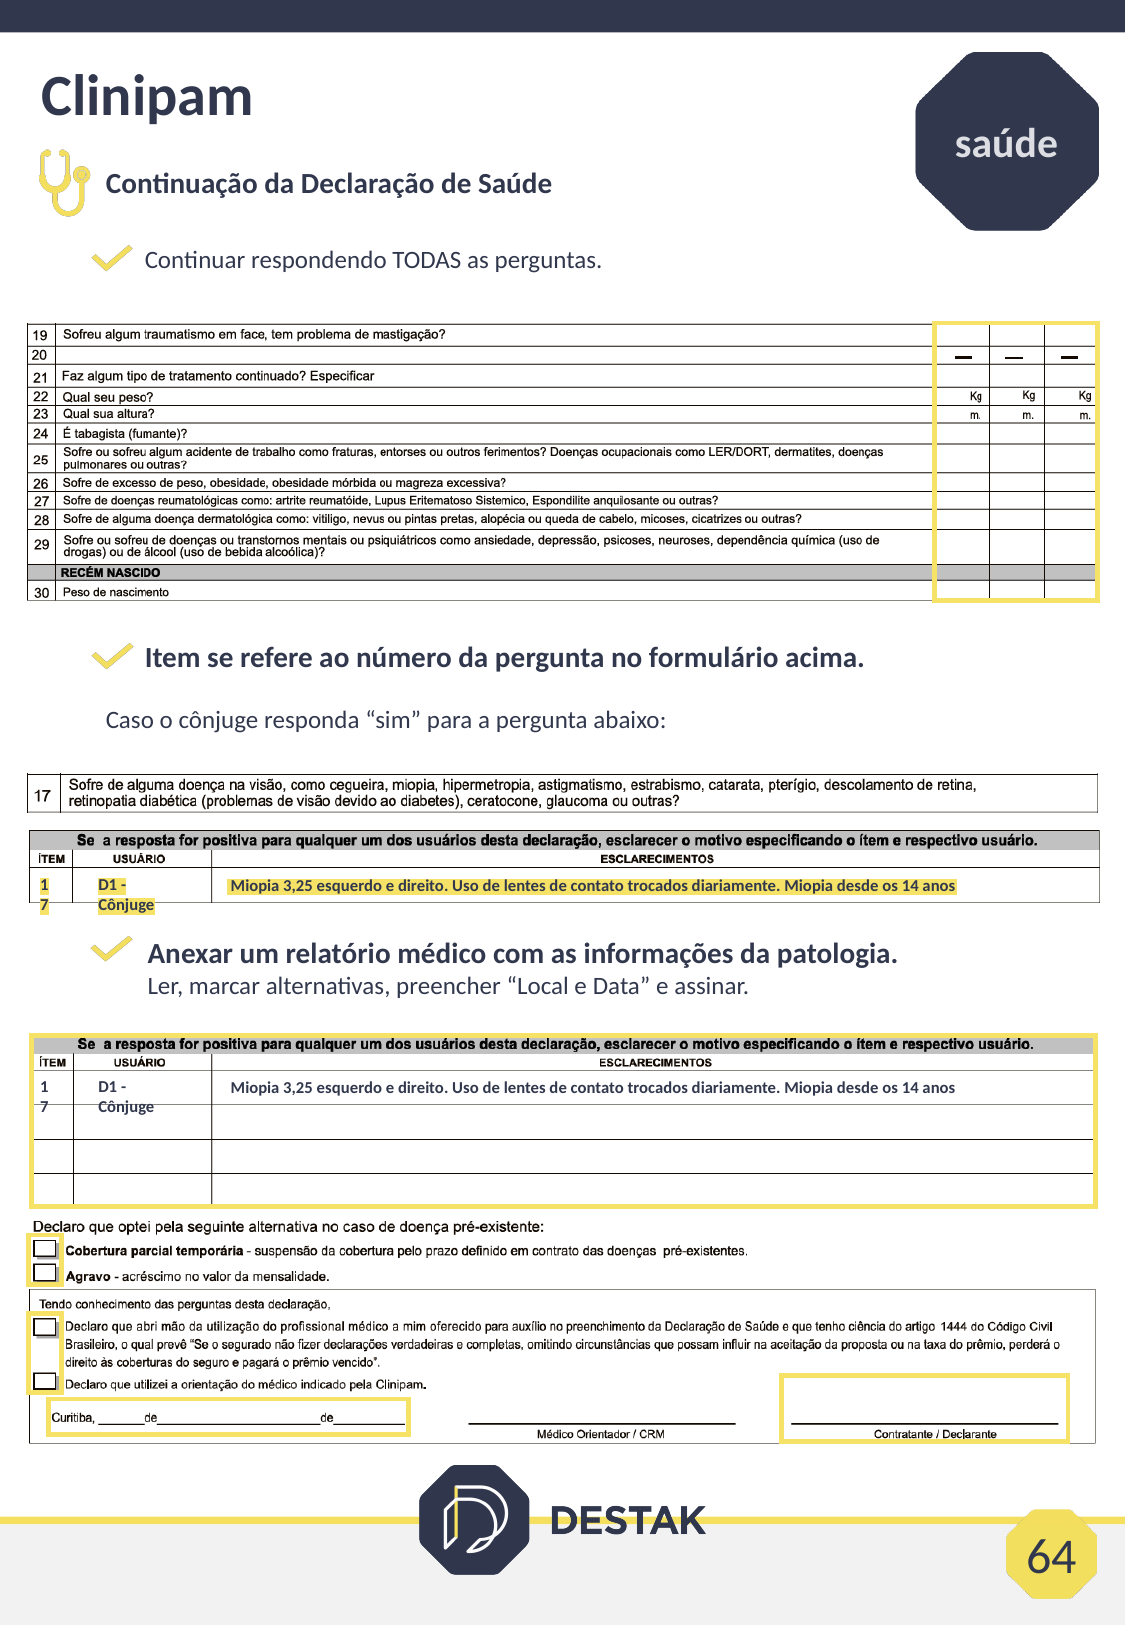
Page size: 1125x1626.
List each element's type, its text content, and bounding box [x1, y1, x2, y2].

picture [26, 773, 1098, 814]
text_box Clinipam [26, 51, 862, 143]
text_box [24, 1033, 1096, 1444]
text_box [29, 147, 1096, 284]
picture [1006, 1509, 1097, 1599]
picture [419, 1465, 706, 1575]
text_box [90, 631, 916, 743]
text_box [914, 51, 1099, 153]
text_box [90, 926, 969, 1008]
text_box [24, 829, 1100, 903]
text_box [26, 322, 1099, 601]
